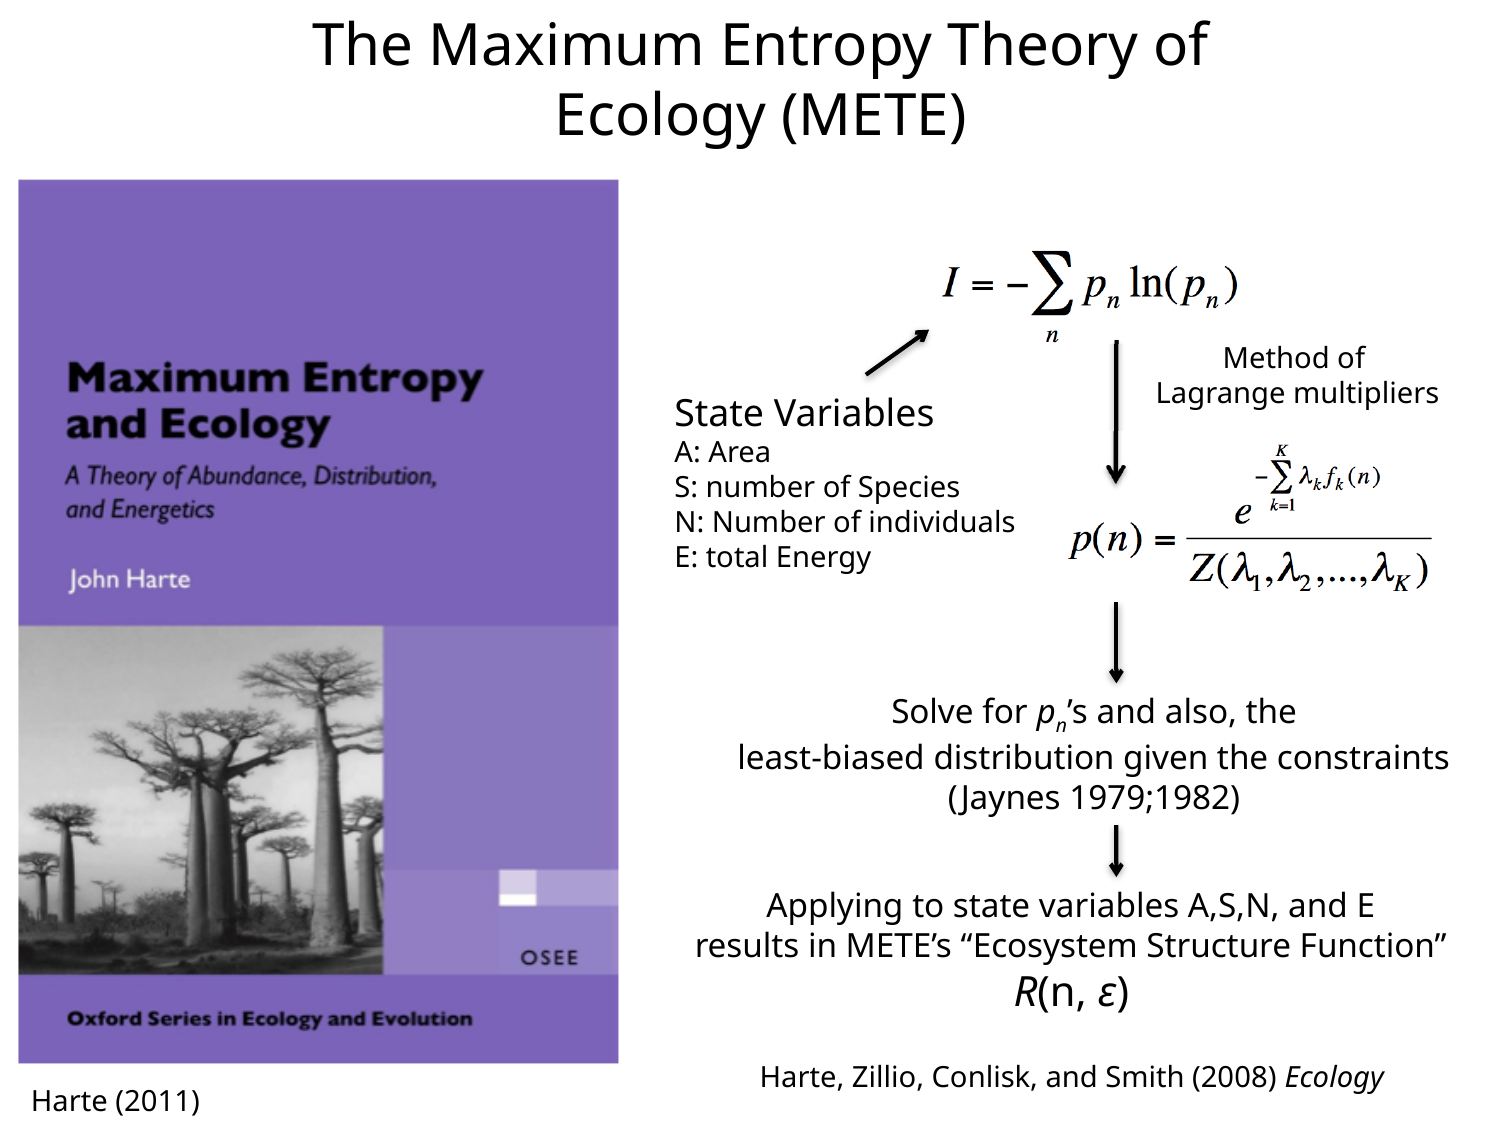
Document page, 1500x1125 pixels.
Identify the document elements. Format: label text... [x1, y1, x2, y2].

picture [0, 145, 659, 1091]
text_box State Variables A: Area S: number of Species N: Number of individuals E: total Energy [662, 381, 1031, 581]
picture [1054, 431, 1440, 599]
text_box Solve for pn’s and also, the least-biased distribution given the constraints (Jaynes 1979;1982) [722, 683, 1466, 824]
picture [933, 240, 1264, 344]
text_box Applying to state variables A,S,N, and E results in METE’s “Ecosystem Structure Function” R(n, ε) [680, 877, 1463, 1022]
text_box Method of Lagrange multipliers [1140, 331, 1455, 417]
text_box Harte (2011) [16, 1099, 215, 1125]
text_box Harte, Zillio, Conlisk, and Smith (2008) Ecology [744, 1050, 1400, 1101]
text_box The Maximum Entropy Theory of Ecology (METE) [258, 0, 1264, 155]
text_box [865, 329, 930, 375]
